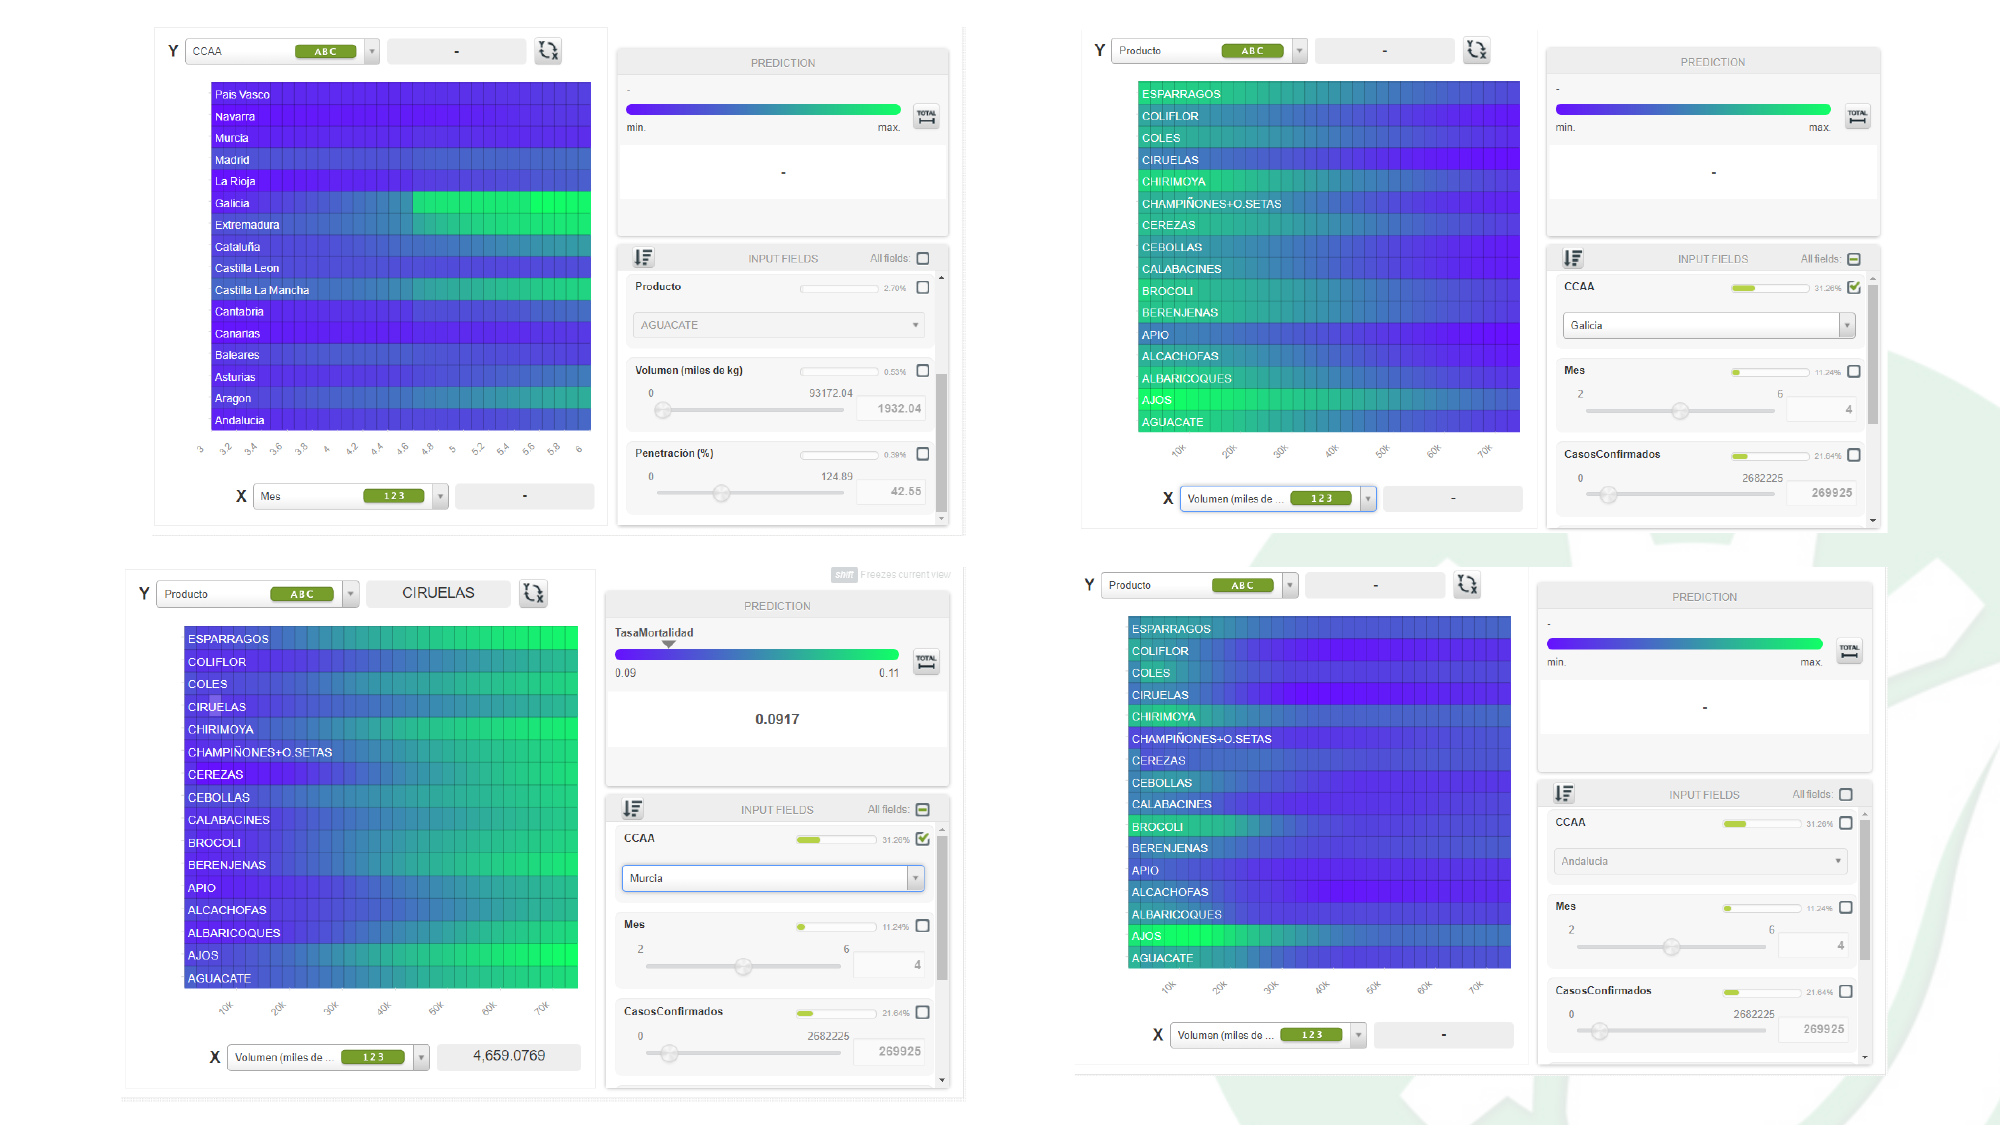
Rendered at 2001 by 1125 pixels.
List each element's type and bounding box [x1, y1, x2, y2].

picture [1074, 30, 2000, 1125]
picture [121, 567, 966, 1102]
picture [152, 27, 966, 536]
